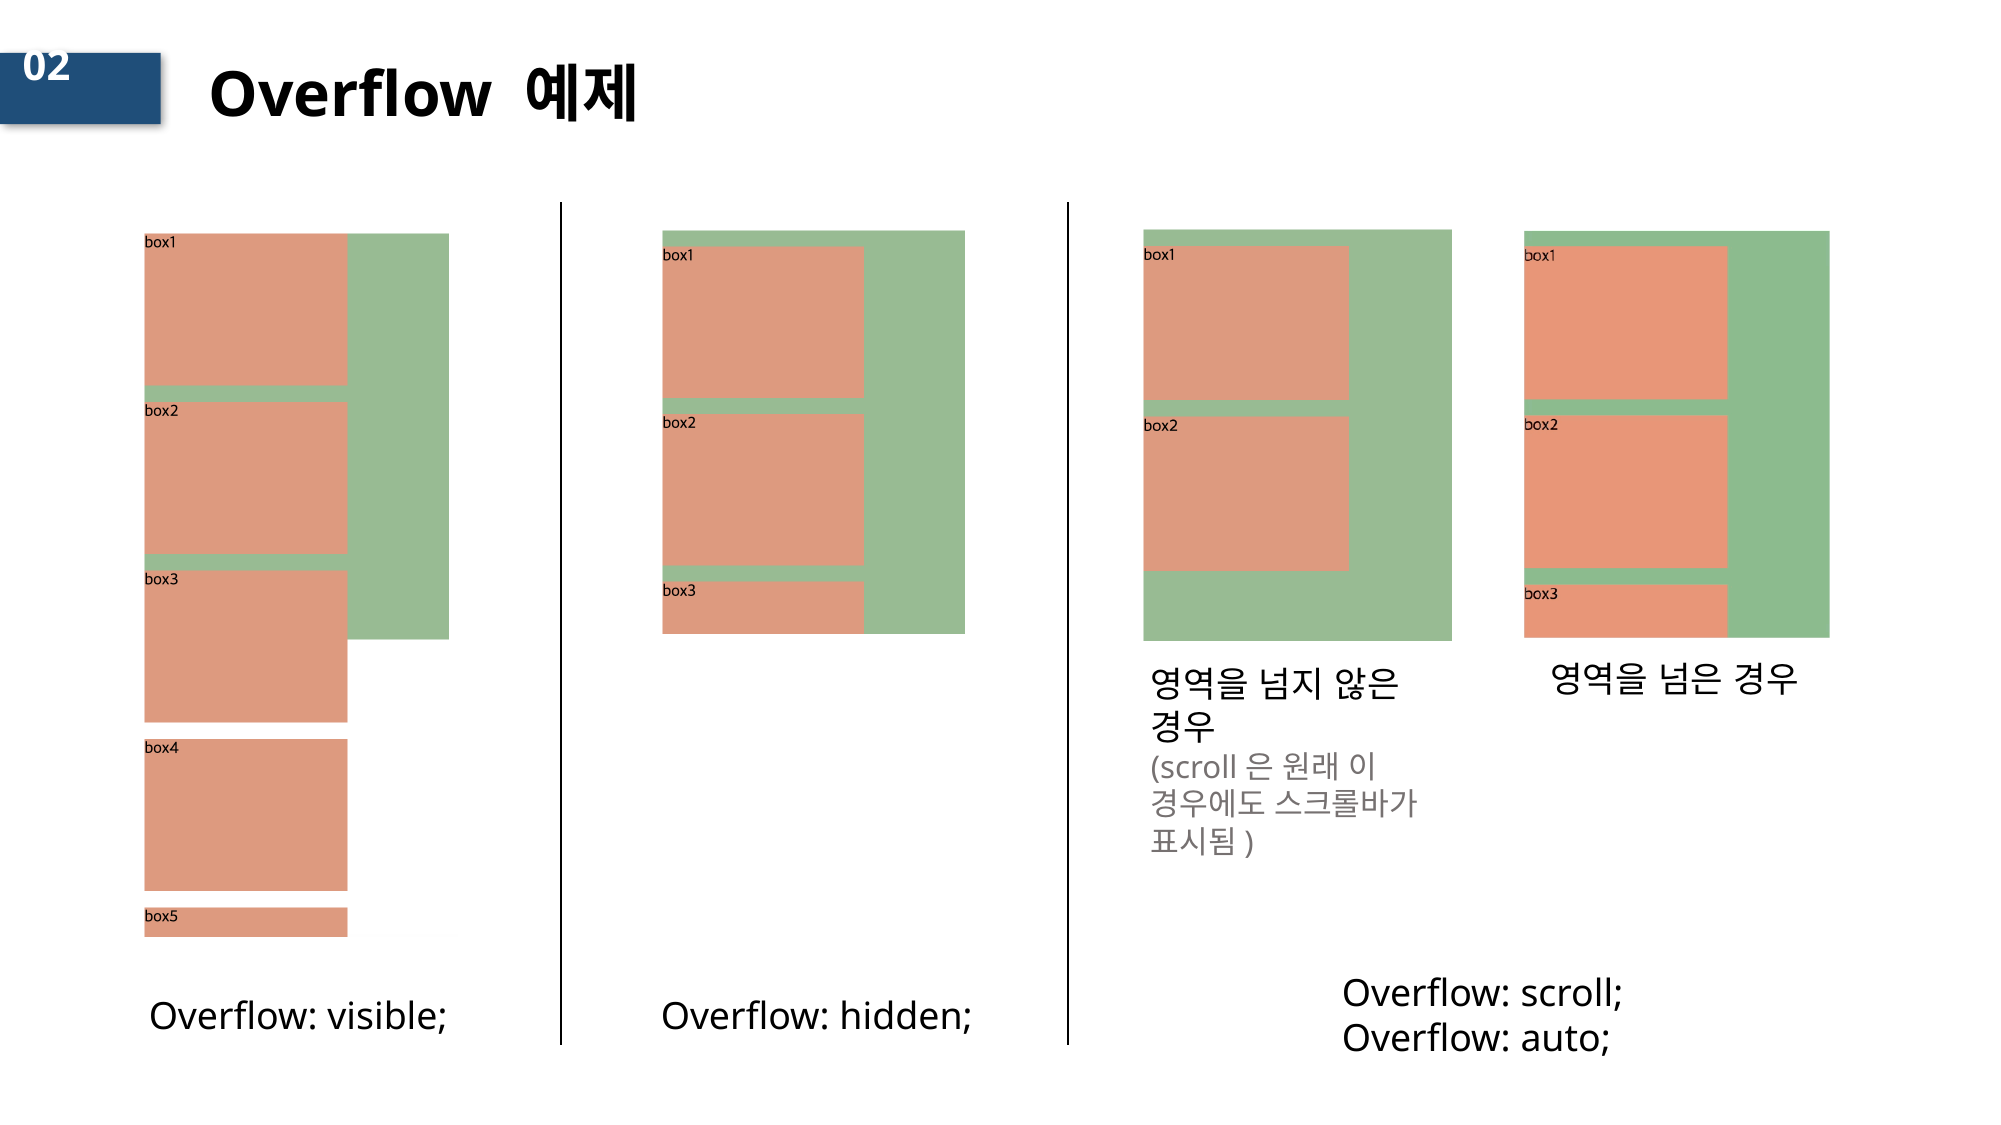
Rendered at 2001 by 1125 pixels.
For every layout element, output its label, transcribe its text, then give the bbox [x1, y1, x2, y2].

title Overflow 예제 [193, 44, 1296, 148]
picture [1519, 225, 1836, 645]
text_box 02 [0, 52, 162, 125]
text_box Overflow: hidden; [646, 984, 988, 1045]
picture [138, 225, 459, 937]
picture [657, 225, 977, 741]
text_box Overflow: scroll; Overflow: auto; [1327, 961, 1639, 1067]
text_box 영역을 넘지 않은 경우 (scroll은 원래 이 경우에도 스크롤바가 표시됨) [1135, 654, 1484, 867]
text_box Overflow: visible; [133, 984, 463, 1045]
text_box 영역을 넘은 경우 [1535, 649, 1815, 707]
picture [1138, 225, 1458, 650]
